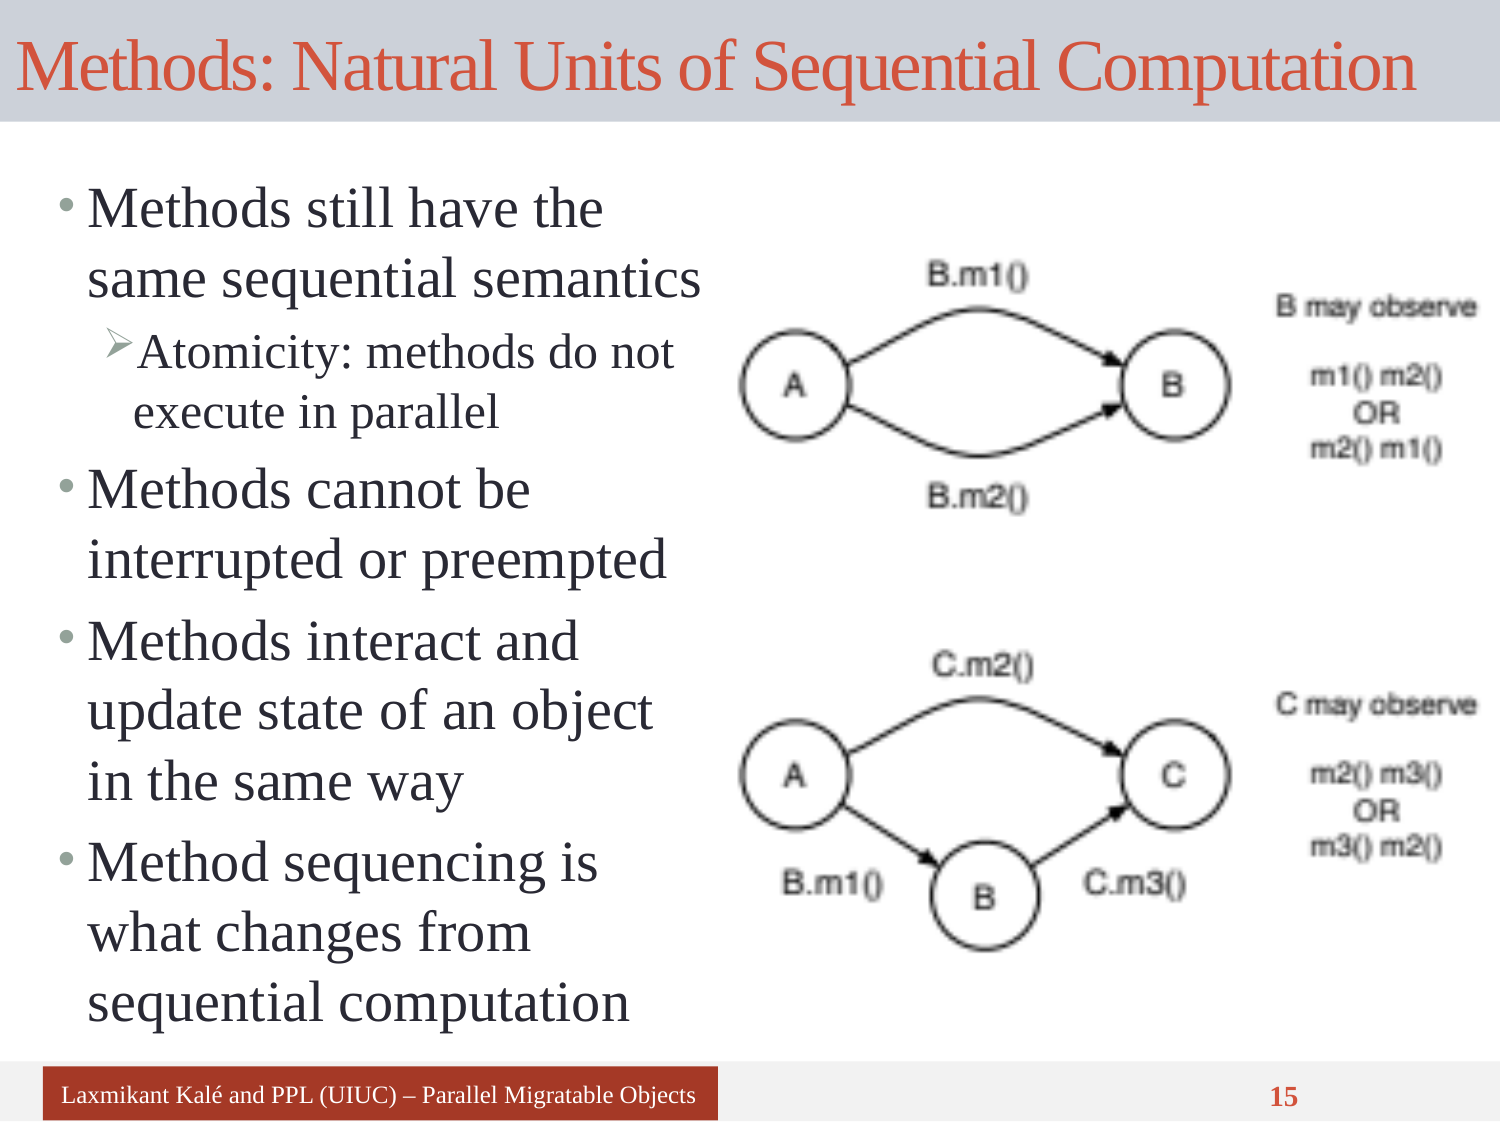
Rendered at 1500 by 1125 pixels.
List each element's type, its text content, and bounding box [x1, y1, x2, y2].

list Methods still have the same sequential semantics Atomicity: methods do not execute in parallel Methods cannot be interrupted or preempted Methods interact and update state of an object in the same way Method sequencing is what changes from sequential computation [42, 153, 716, 1049]
footer Laxmikant Kalé and PPL (UIUC) – Parallel Migratable Objects [42, 1066, 718, 1121]
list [717, 153, 1500, 1049]
slide_number 15 [1254, 1067, 1457, 1122]
title Methods: Natural Units of Sequential Computation [0, 0, 1500, 122]
